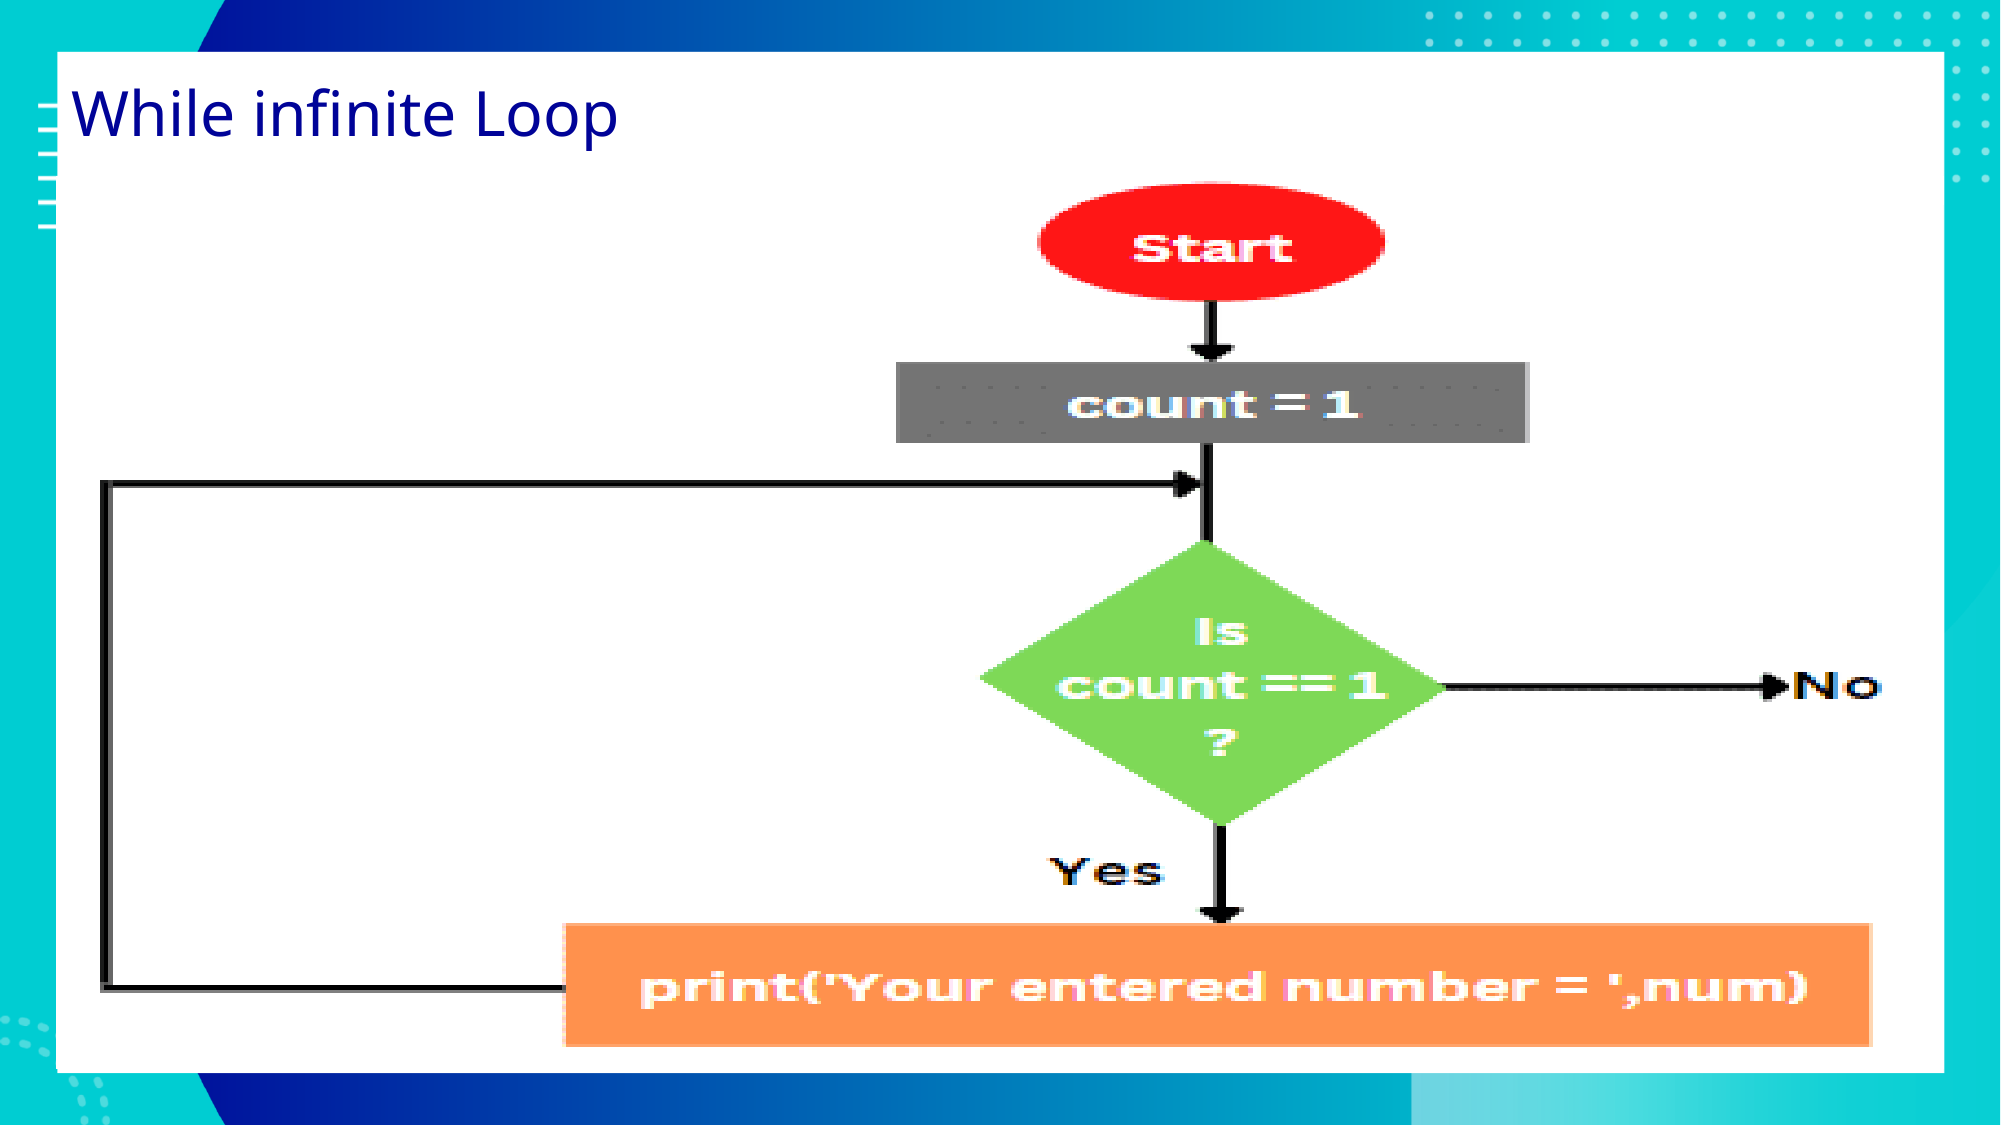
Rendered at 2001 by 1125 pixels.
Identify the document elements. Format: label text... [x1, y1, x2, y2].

title While infinite Loop [56, 56, 1939, 176]
picture [0, 0, 2001, 1125]
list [56, 176, 1944, 1069]
